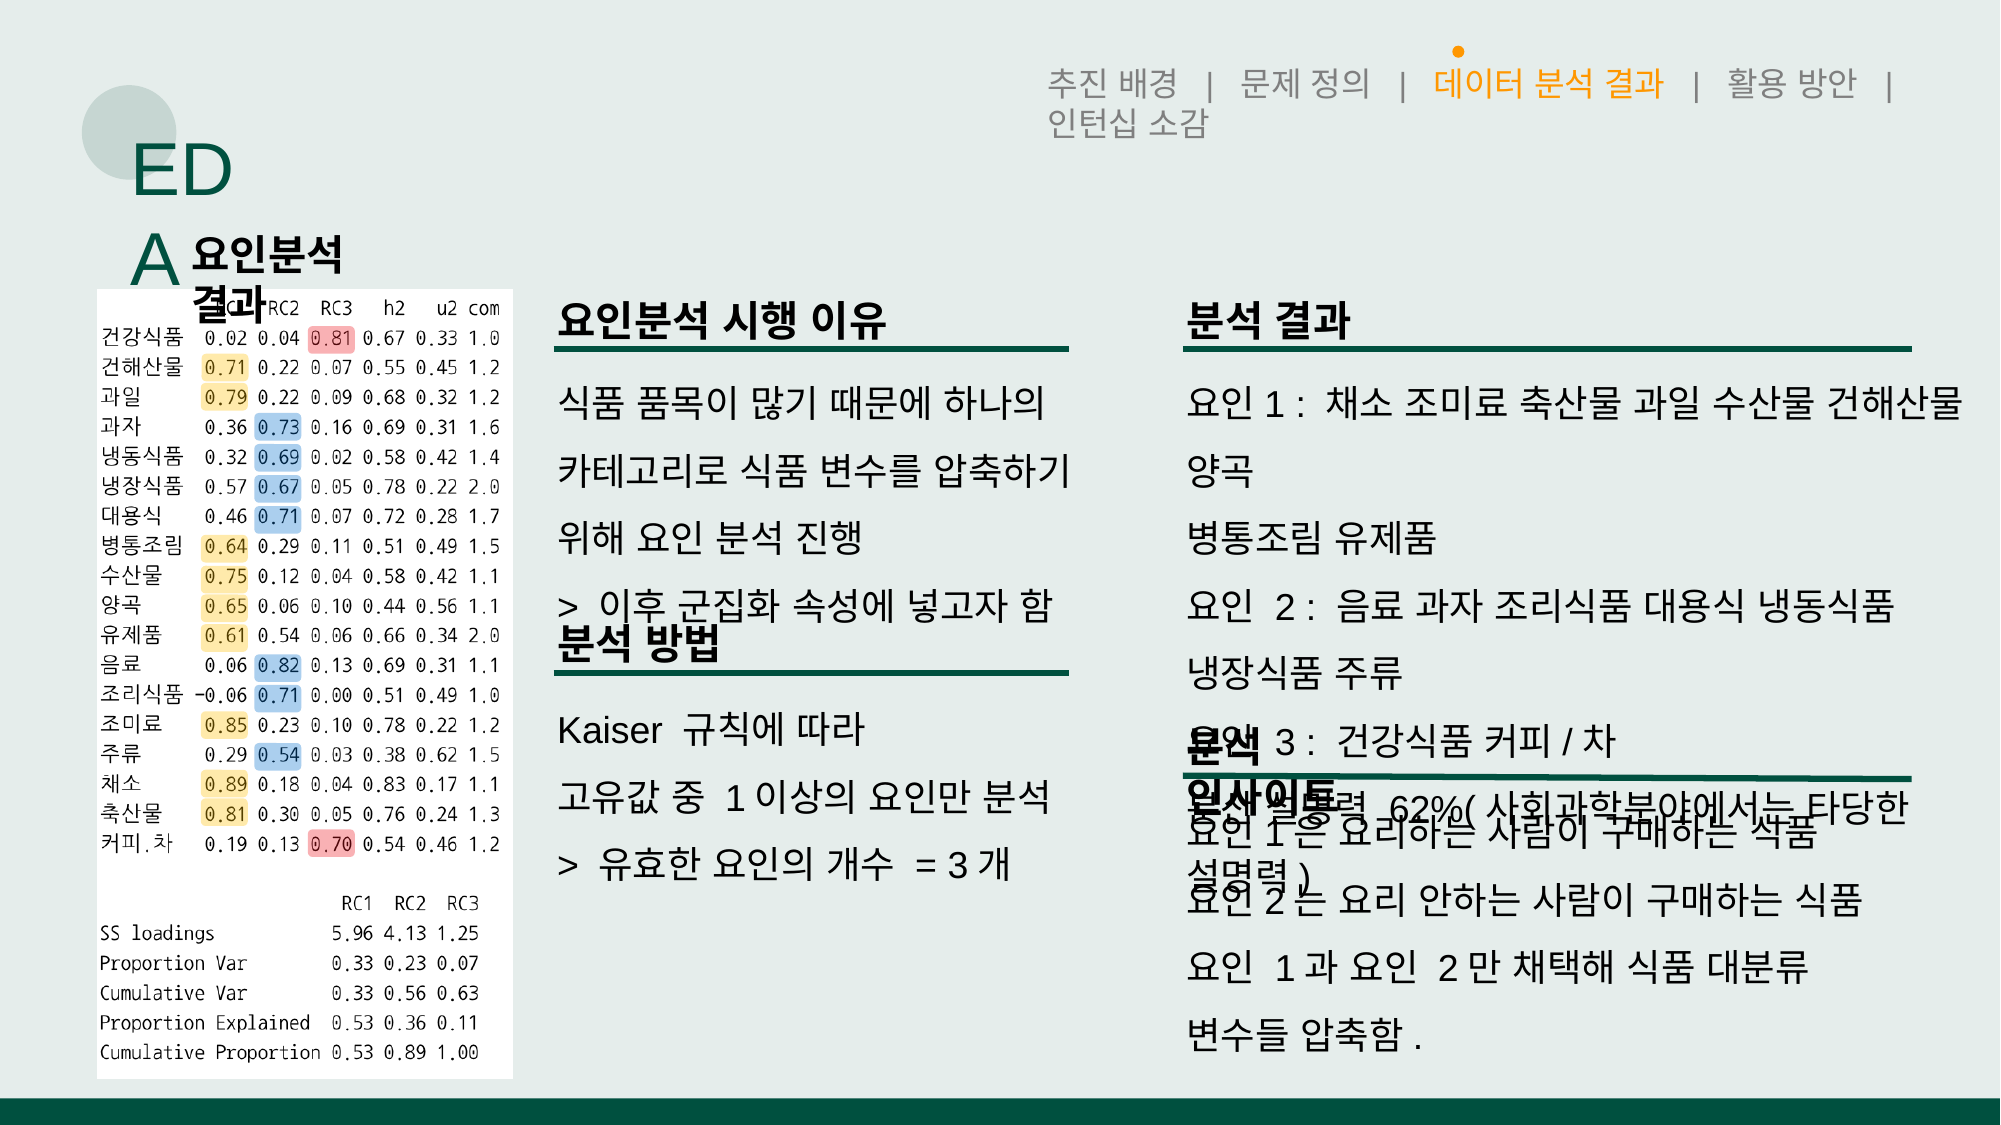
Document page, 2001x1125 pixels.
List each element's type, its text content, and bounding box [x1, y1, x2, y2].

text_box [1171, 286, 1993, 1062]
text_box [541, 286, 1165, 891]
text_box [1452, 45, 1465, 58]
text_box EDA [115, 112, 287, 287]
text_box 추진 배경 | 문제 정의 | 데이터 분석 결과 | 활용 방안 | 인턴십 소감 [1032, 55, 1920, 151]
text_box 요인분석 결과 [176, 221, 418, 287]
text_box [0, 1098, 2000, 1125]
picture [97, 289, 513, 1079]
text_box [81, 85, 172, 178]
